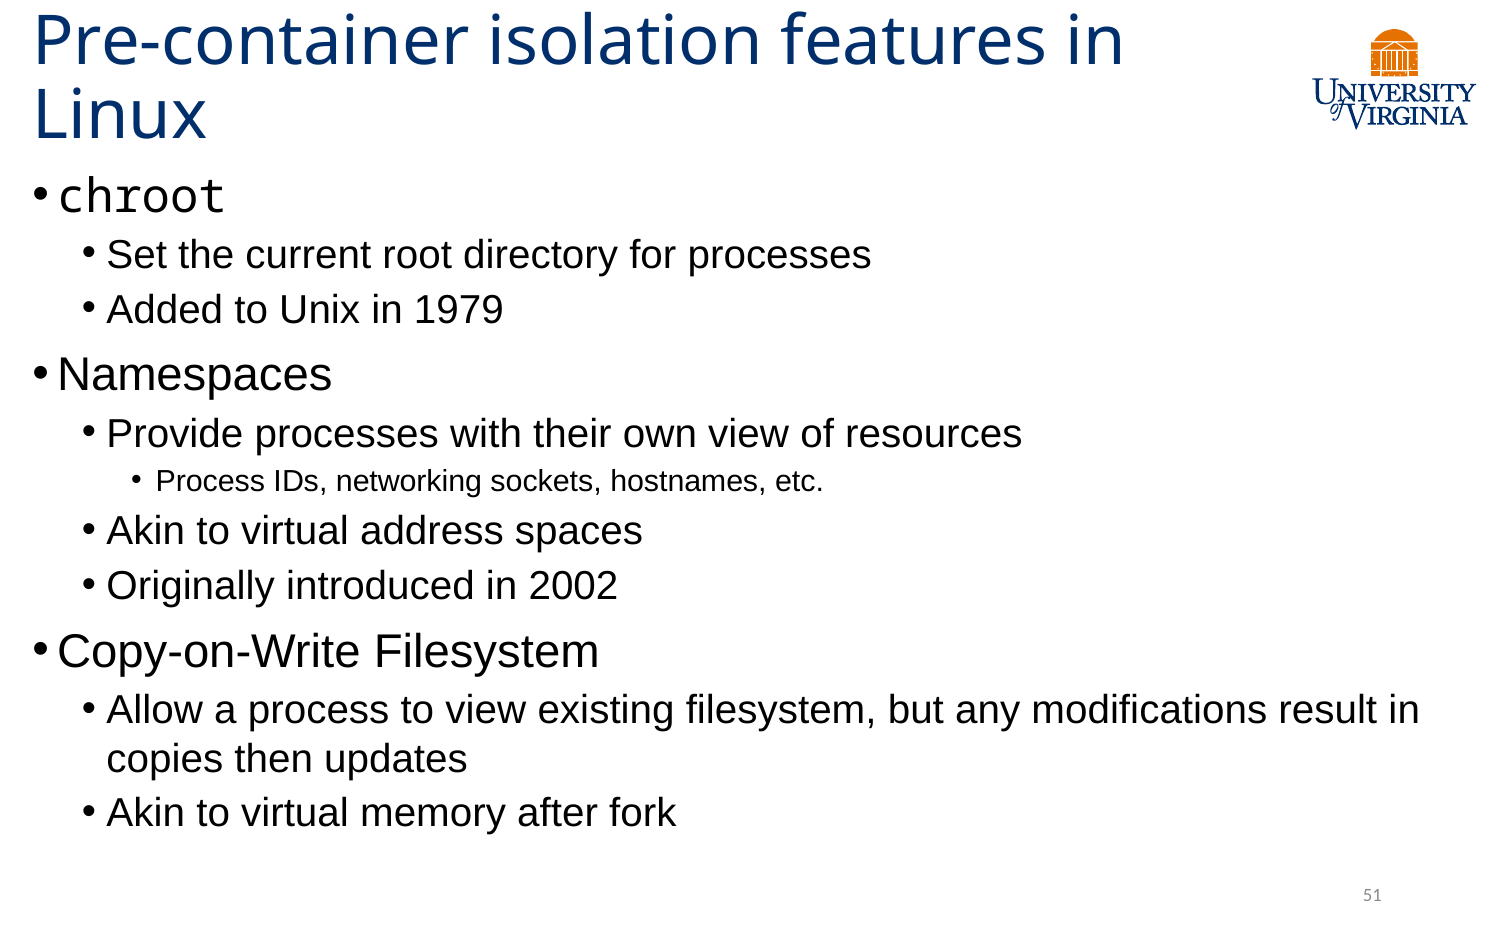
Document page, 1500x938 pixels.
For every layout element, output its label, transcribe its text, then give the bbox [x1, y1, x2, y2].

title Pre-container isolation features in Linux [17, 14, 1297, 145]
list chroot Set the current root directory for processes Added to Unix in 1979 Namespaces Provide processes with their own view of resources Process IDs, networking sockets, hostnames, etc. Akin to virtual address spaces Originally introduced in 2002 Copy-on-Write Filesystem Allow a process to view existing filesystem, but any modifications result in copies then updates Akin to virtual memory after fork [17, 157, 1483, 845]
slide_number 51 [1059, 868, 1397, 919]
